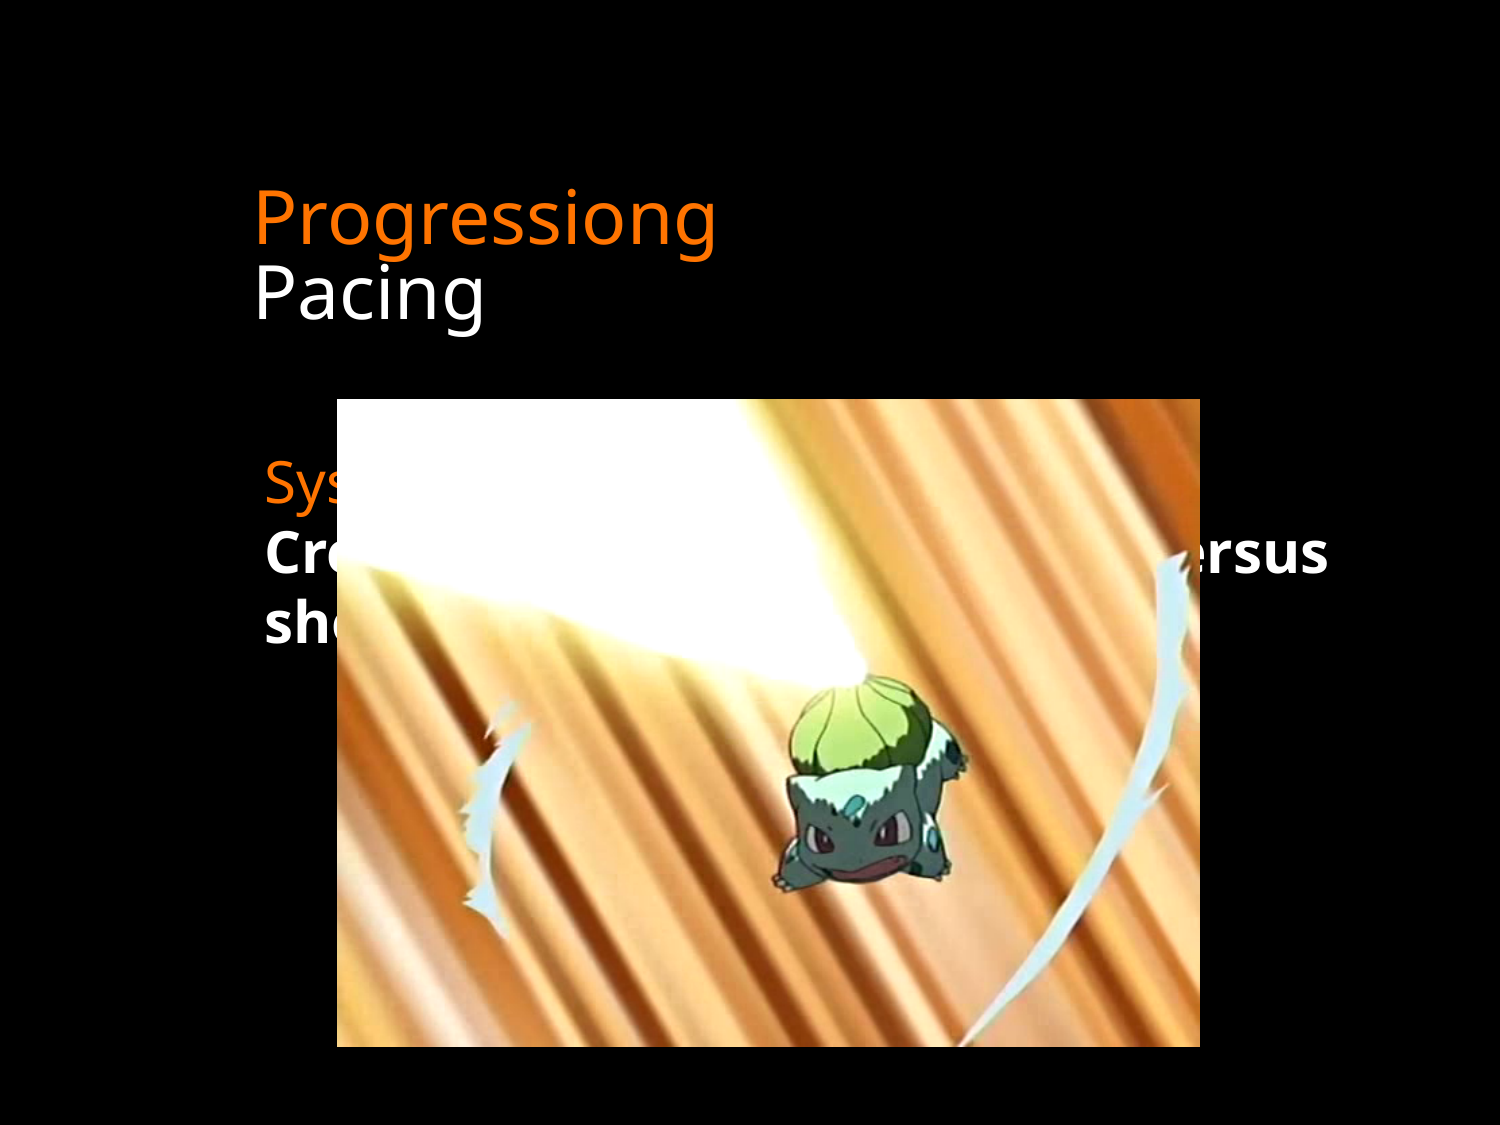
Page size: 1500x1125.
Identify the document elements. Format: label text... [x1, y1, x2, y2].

text_box System Design Create long, powerful attacks versus short, light attacks. [1204, 437, 1450, 663]
text_box Progressiong [237, 162, 1225, 237]
text_box System Design Create long, powerful attacks versus short, light attacks. [249, 437, 332, 663]
text_box Pacing [237, 237, 1400, 343]
picture [337, 399, 1200, 1047]
